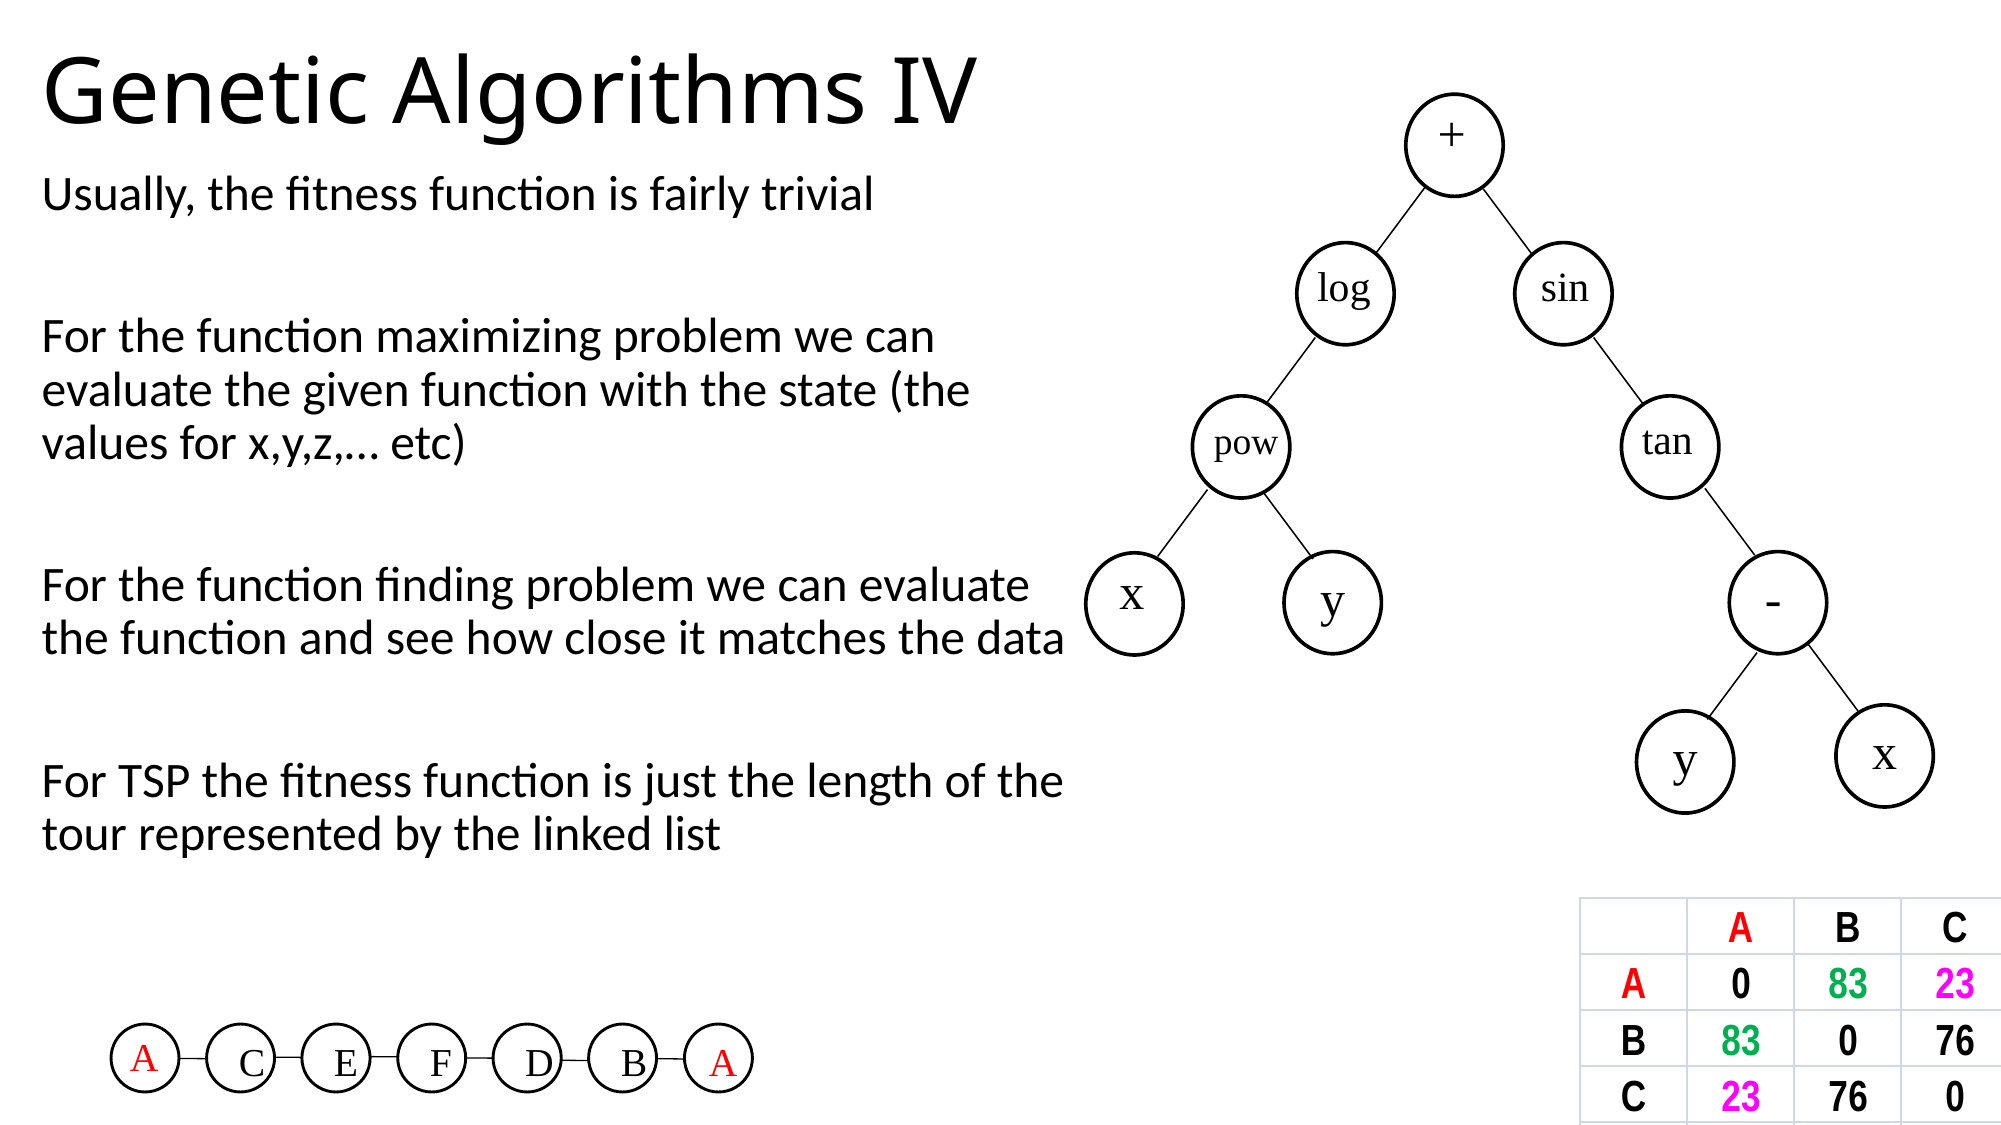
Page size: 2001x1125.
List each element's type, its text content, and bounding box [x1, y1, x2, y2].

title Genetic Algorithms IV [26, 27, 1066, 160]
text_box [109, 1022, 754, 1094]
list Usually, the fitness function is fairly trivial For the function maximizing problem we can evaluate the given function with the state (the values for x,y,z,… etc) For the function finding problem we can evaluate the function and see how close it matches the data For TSP the fitness function is just the length of the tour represented by the linked list [26, 160, 1086, 926]
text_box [1085, 94, 1934, 814]
picture [1577, 896, 2000, 1125]
